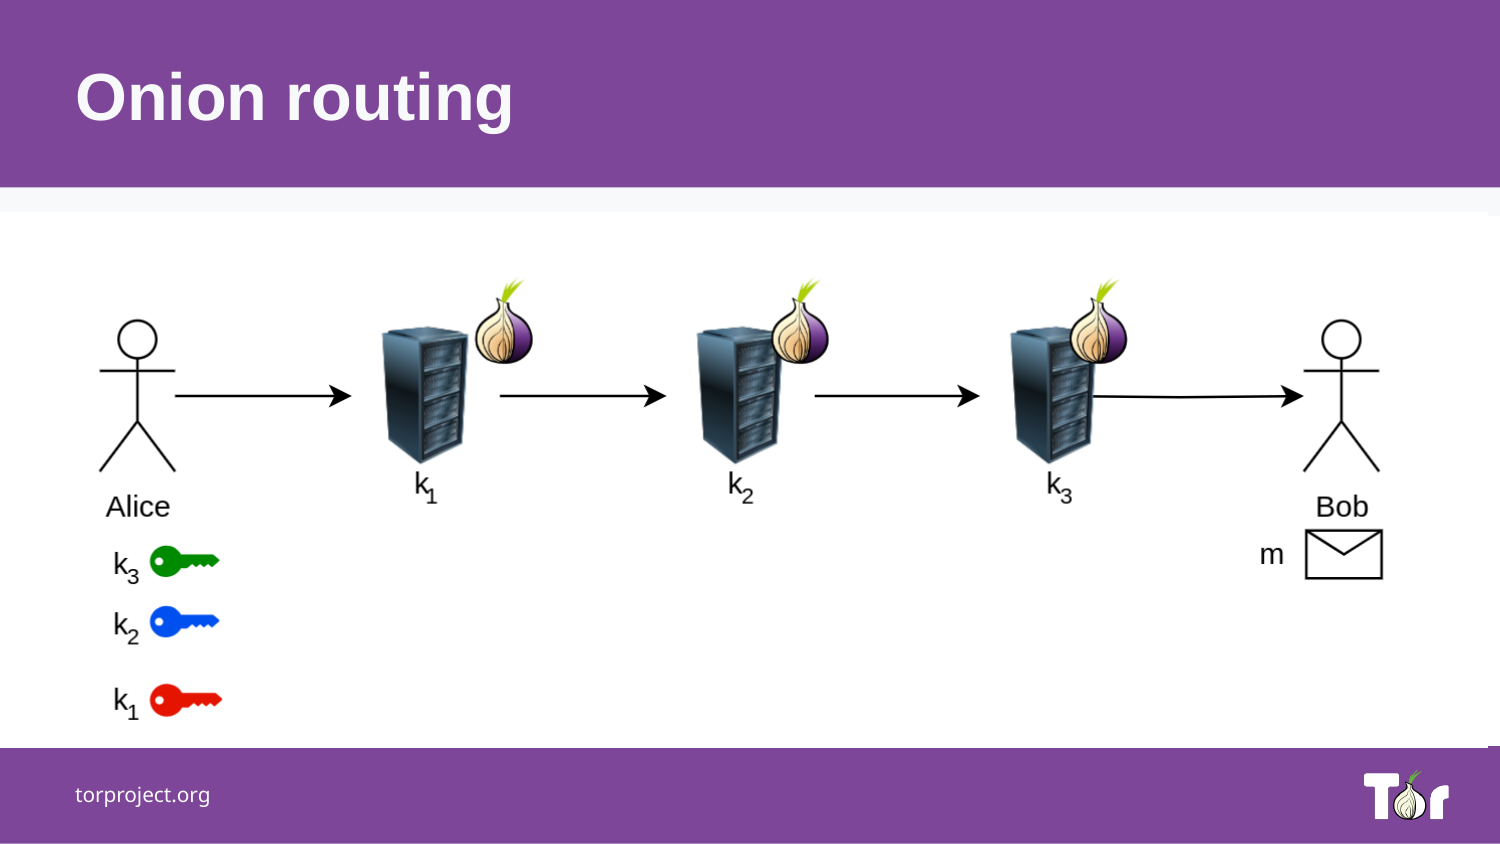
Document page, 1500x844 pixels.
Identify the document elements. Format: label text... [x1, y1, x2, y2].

picture [0, 212, 1500, 749]
text_box Onion routing [74, 46, 1436, 141]
picture [1364, 768, 1449, 820]
